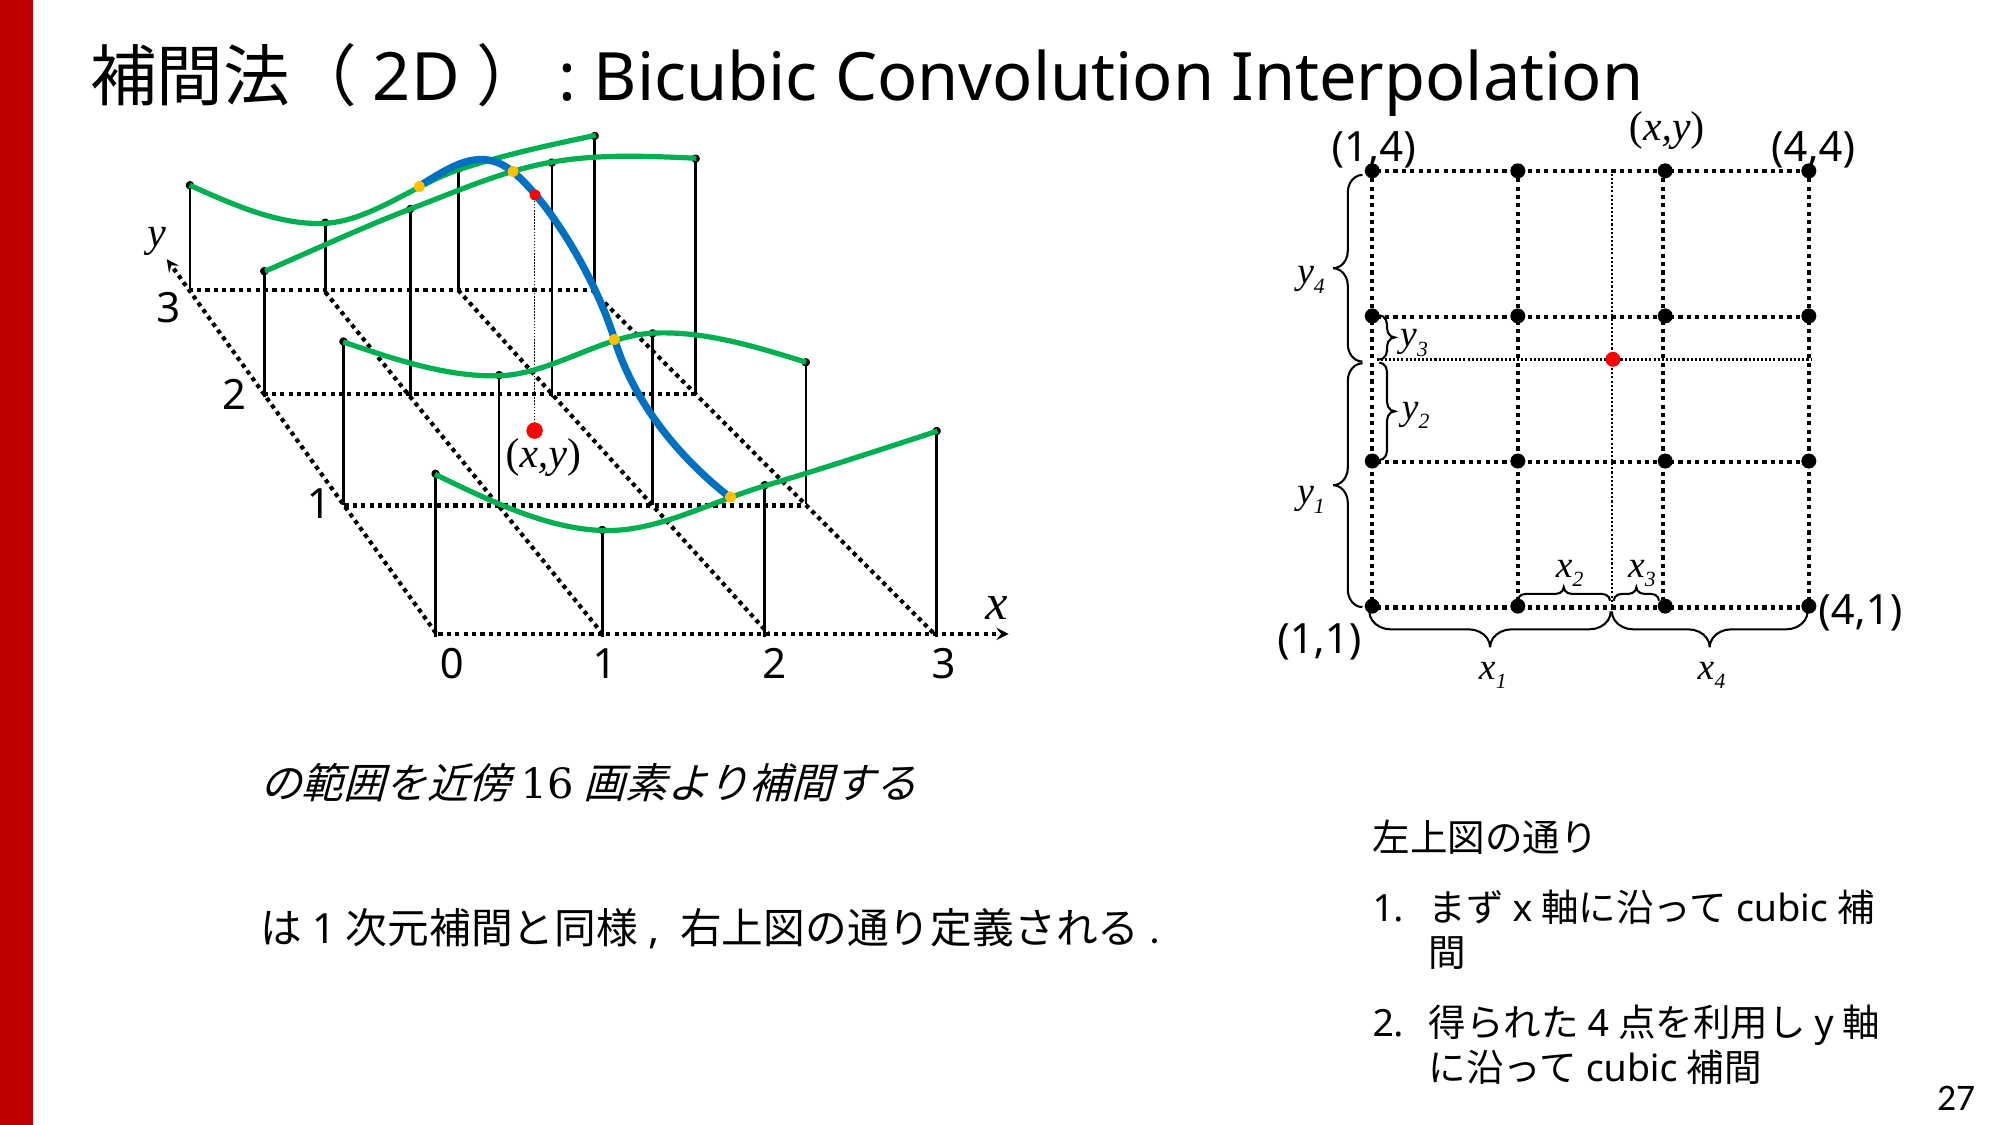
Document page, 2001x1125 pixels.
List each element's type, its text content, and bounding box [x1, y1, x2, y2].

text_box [132, 135, 1024, 696]
slide_number 27 [1539, 1065, 1990, 1125]
text_box 左上図の通り まずx軸に沿ってcubic補間 得られた4点を利用しy軸に沿ってcubic補間 [1357, 806, 1904, 1096]
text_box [1258, 91, 1922, 691]
title 補間法（2D）: Bicubic Convolution Interpolation [75, 18, 1958, 139]
